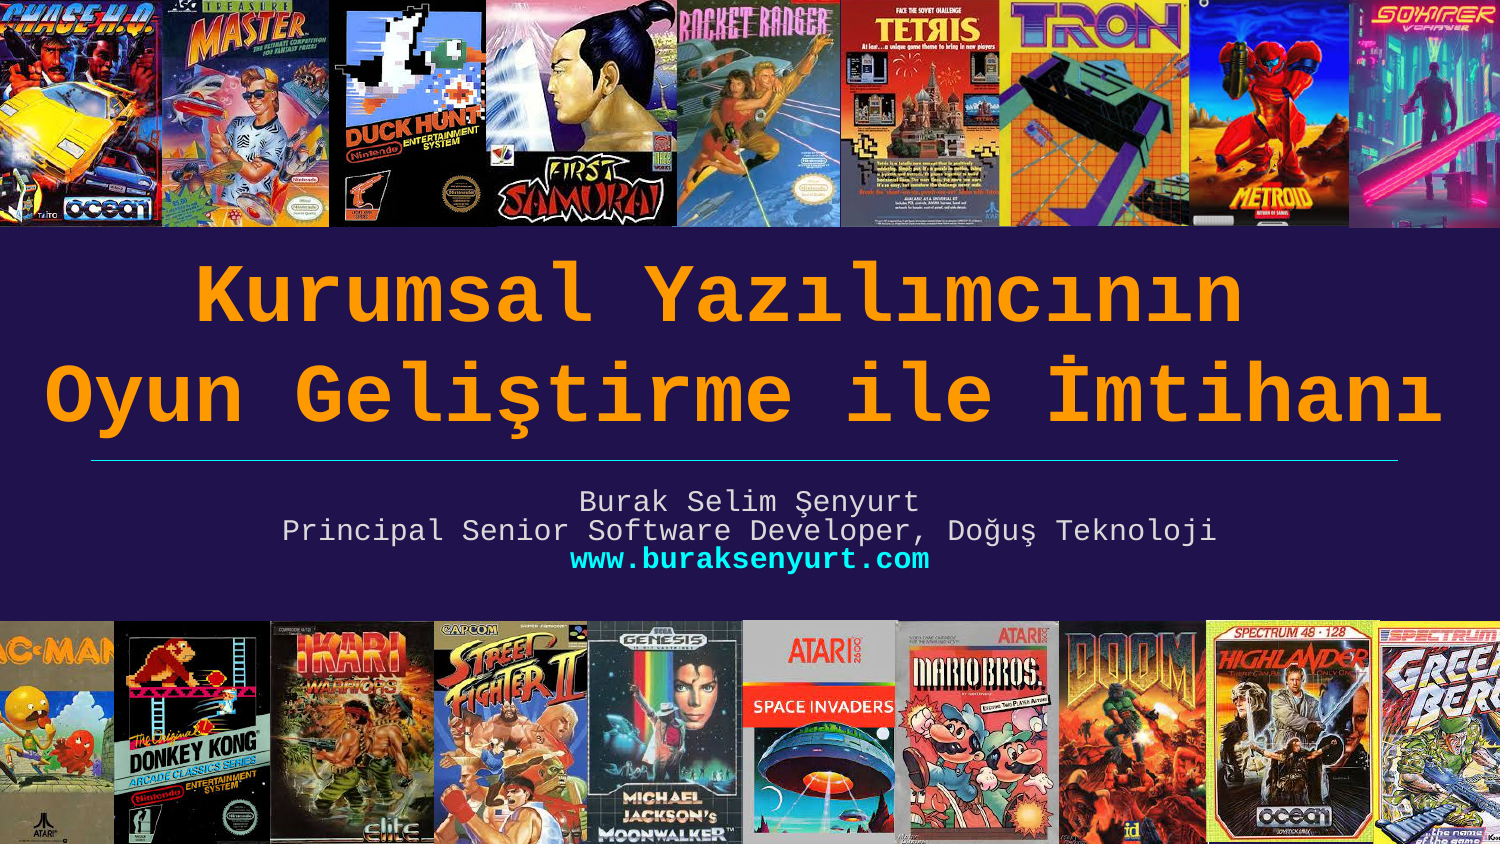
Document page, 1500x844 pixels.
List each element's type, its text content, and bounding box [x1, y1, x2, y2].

subtitle Burak Selim Şenyurt Principal Senior Software Developer, Doğuş Teknoloji www.buraksenyurt.com [51, 473, 1449, 604]
title Kurumsal Yazılımcının Oyun Geliştirme ile İmtihanı [19, 234, 1469, 441]
picture [0, 619, 1500, 844]
picture [0, 0, 1500, 228]
